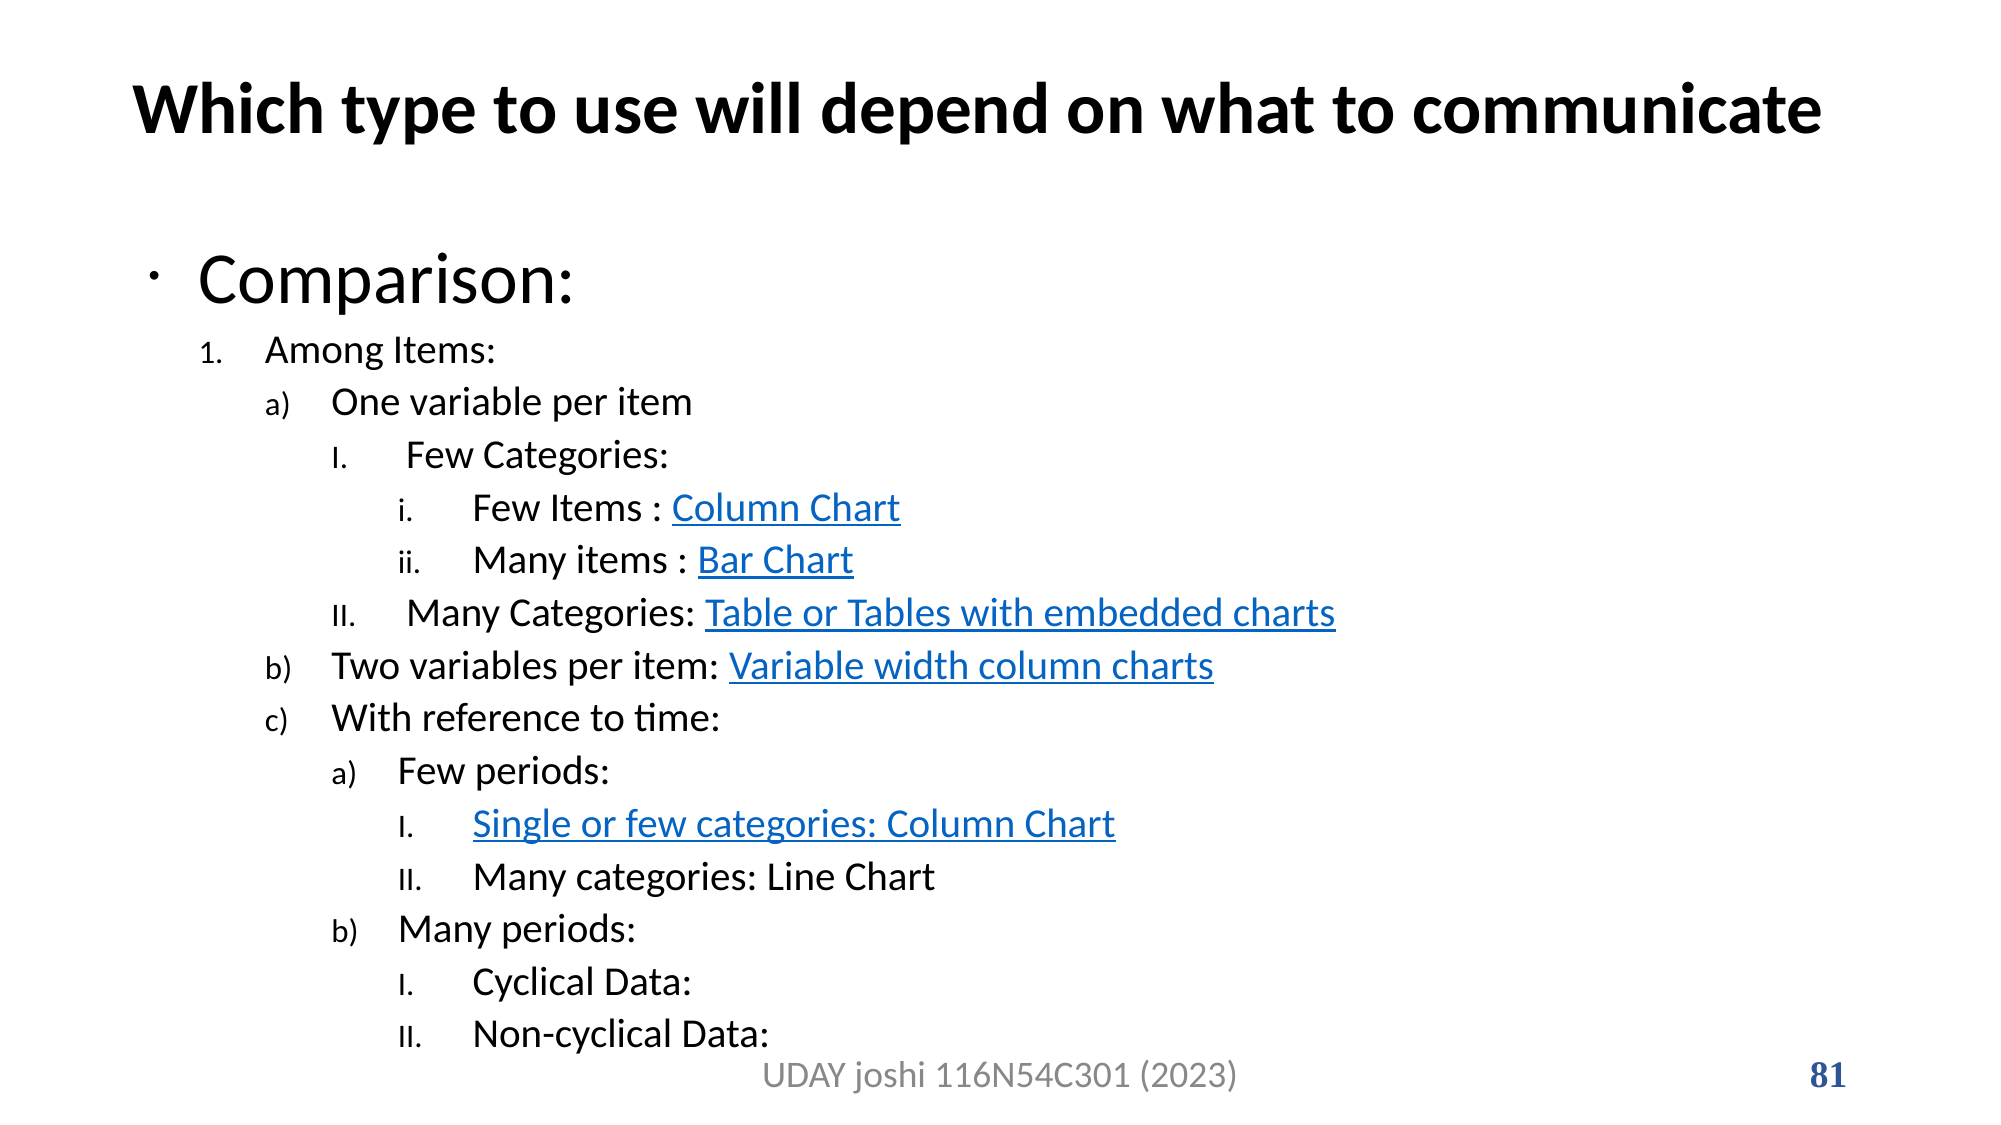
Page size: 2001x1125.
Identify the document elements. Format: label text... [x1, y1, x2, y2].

slide_number 81 [1412, 1042, 1863, 1103]
title Which type to use will depend on what to communicate [117, 23, 1842, 196]
footer UDAY joshi 116N54C301 (2023) [662, 1042, 1338, 1103]
list Comparison: Among Items: One variable per item Few Categories: Few Items : Column Chart Many items : Bar Chart Many Categories: Table or Tables with embedded charts Two variables per item: Variable width column charts With reference to time: Few periods: Single or few categories: Column Chart Many categories: Line Chart Many periods: Cyclical Data: Non-cyclical Data: [117, 232, 1833, 1066]
